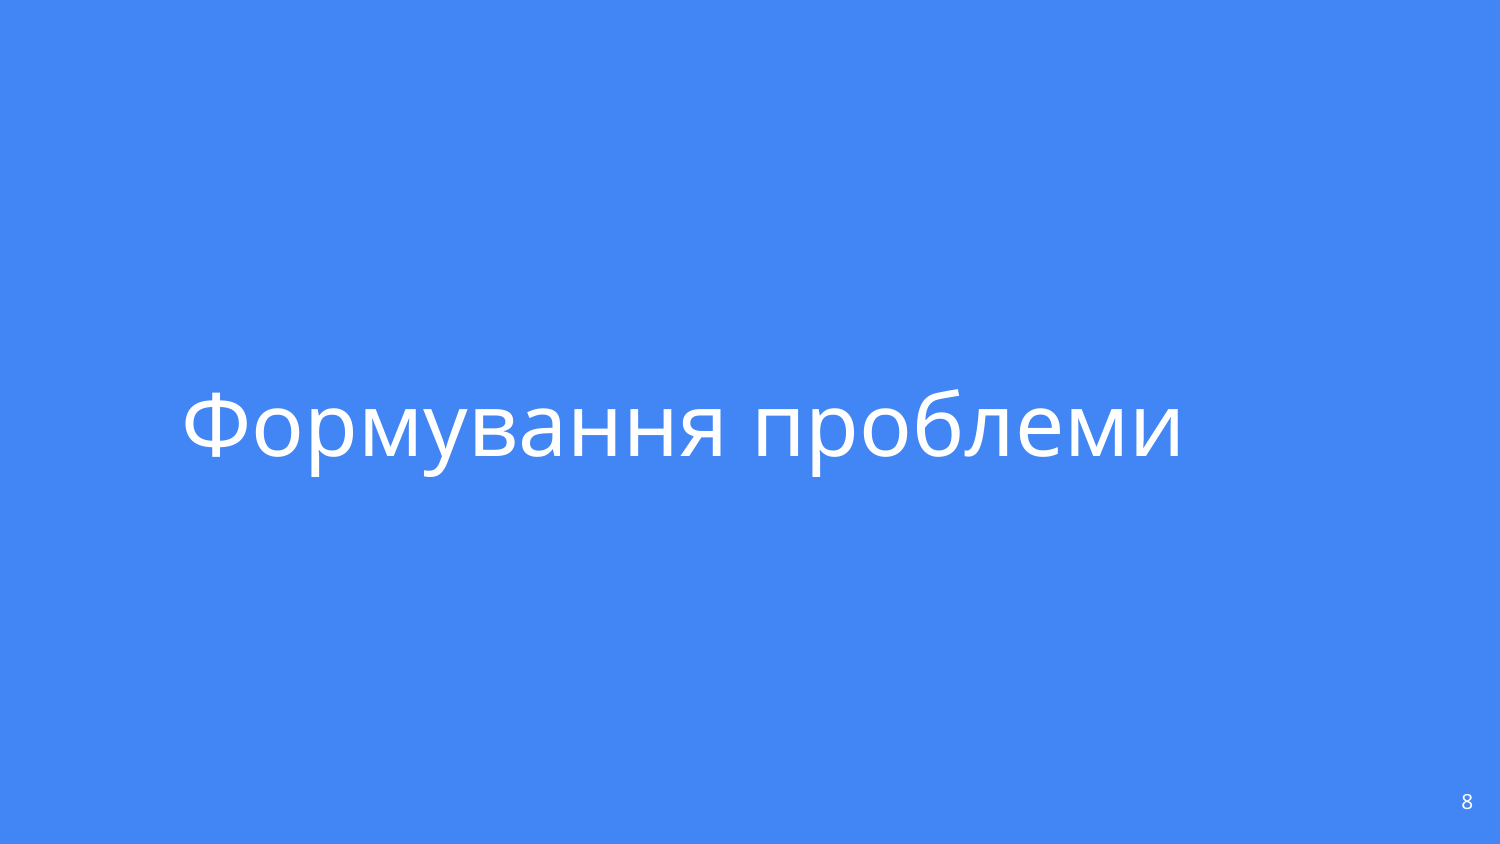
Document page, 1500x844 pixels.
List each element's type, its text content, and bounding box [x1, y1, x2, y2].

slide_number ‹#› [1398, 770, 1489, 835]
title Формування проблеми [166, 338, 1240, 505]
